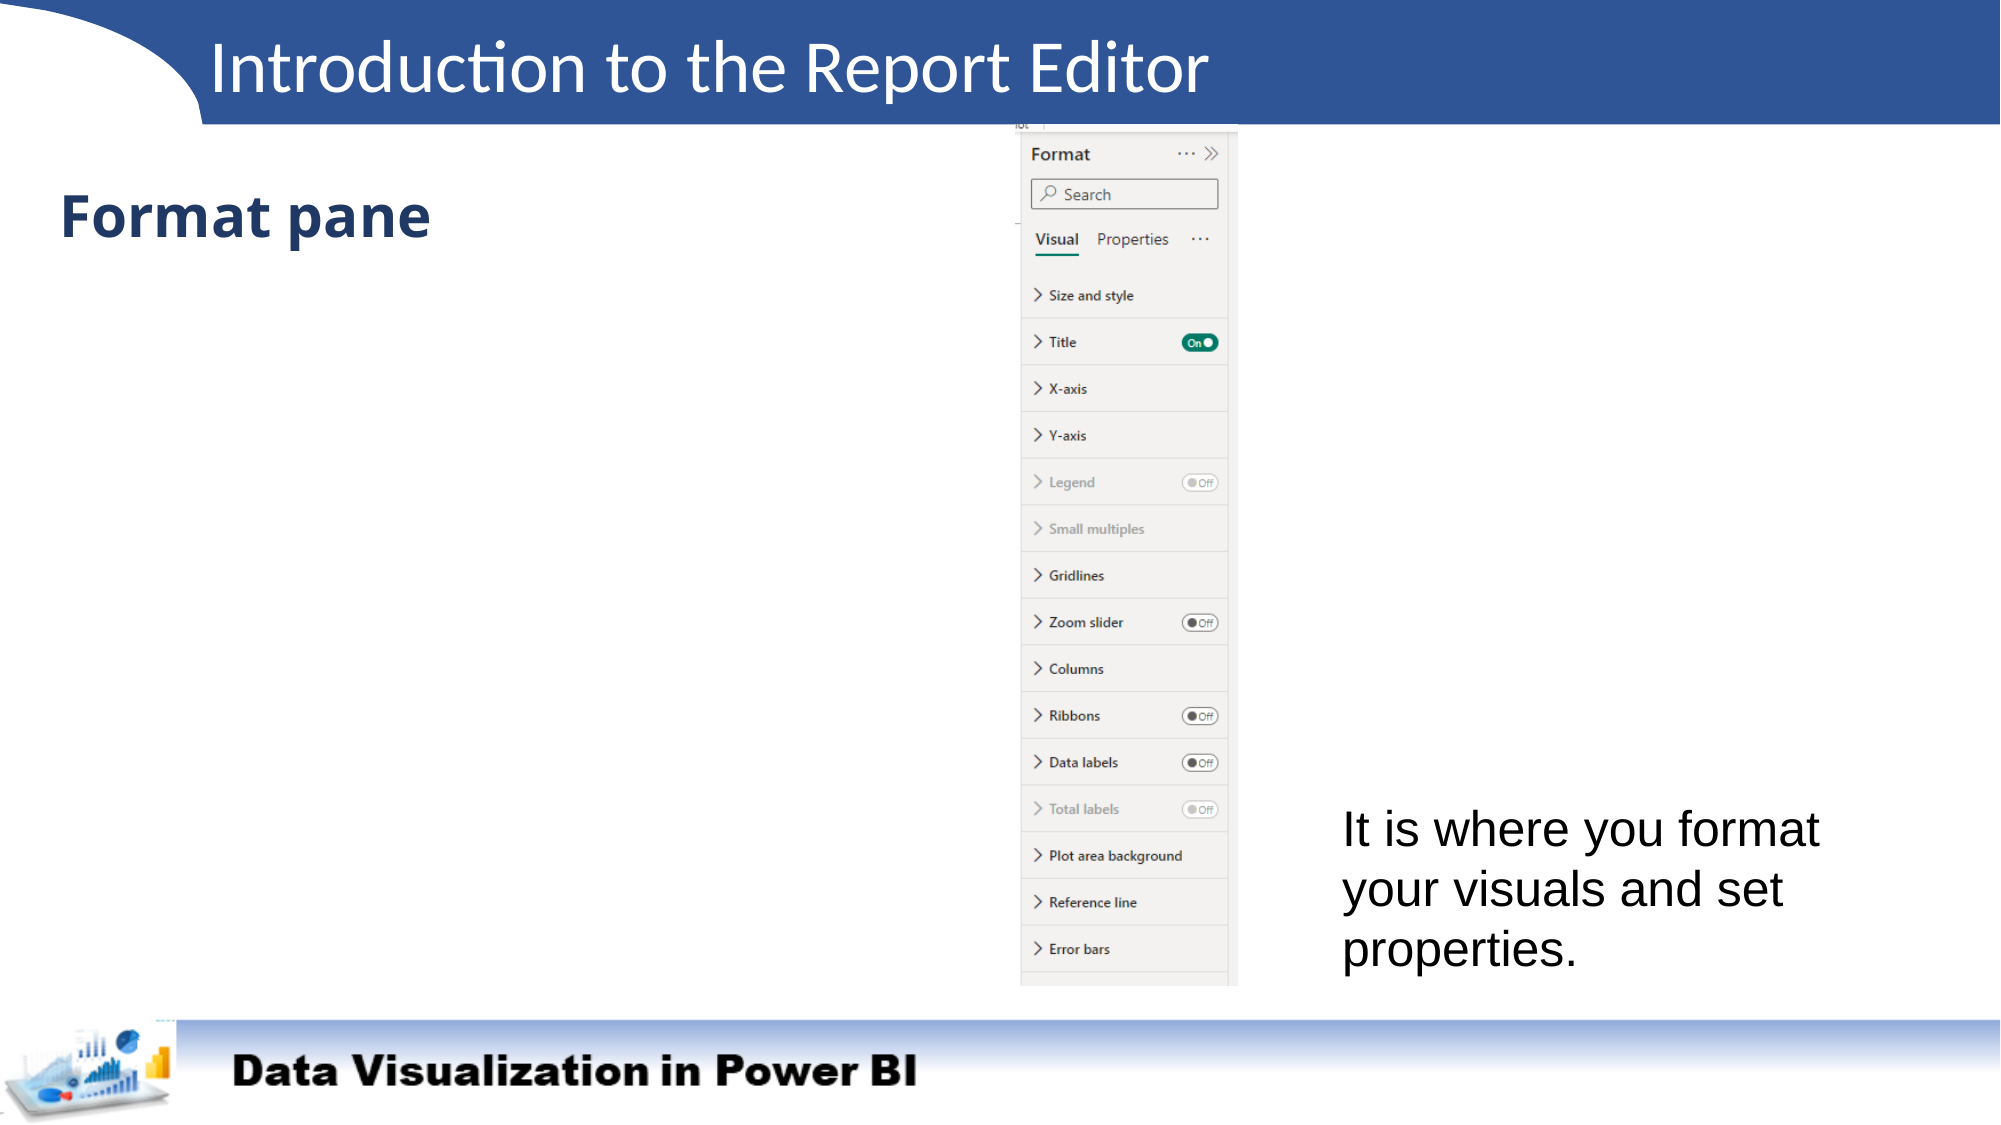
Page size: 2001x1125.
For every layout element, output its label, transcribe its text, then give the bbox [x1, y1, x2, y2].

picture [0, 0, 2001, 1125]
text_box It is where you format your visuals and set properties. [1327, 788, 1907, 984]
text_box Format pane [44, 166, 1015, 257]
text_box Introduction to the Report Editor [0, 0, 2000, 126]
